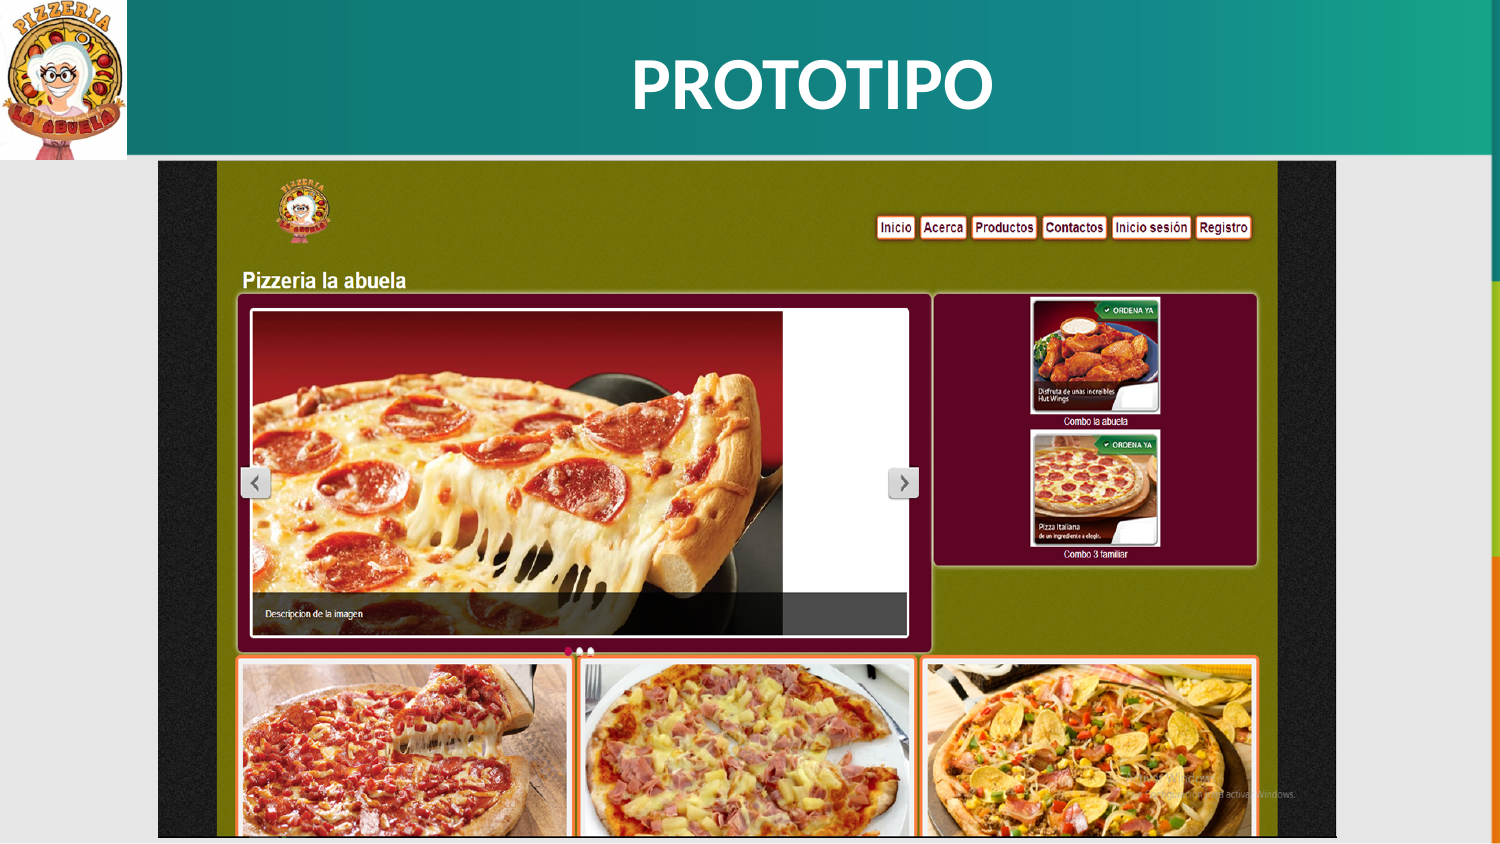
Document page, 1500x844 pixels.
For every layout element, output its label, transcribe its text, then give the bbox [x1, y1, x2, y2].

picture [0, 0, 1500, 844]
text_box PROTOTIPO [130, 26, 1500, 132]
